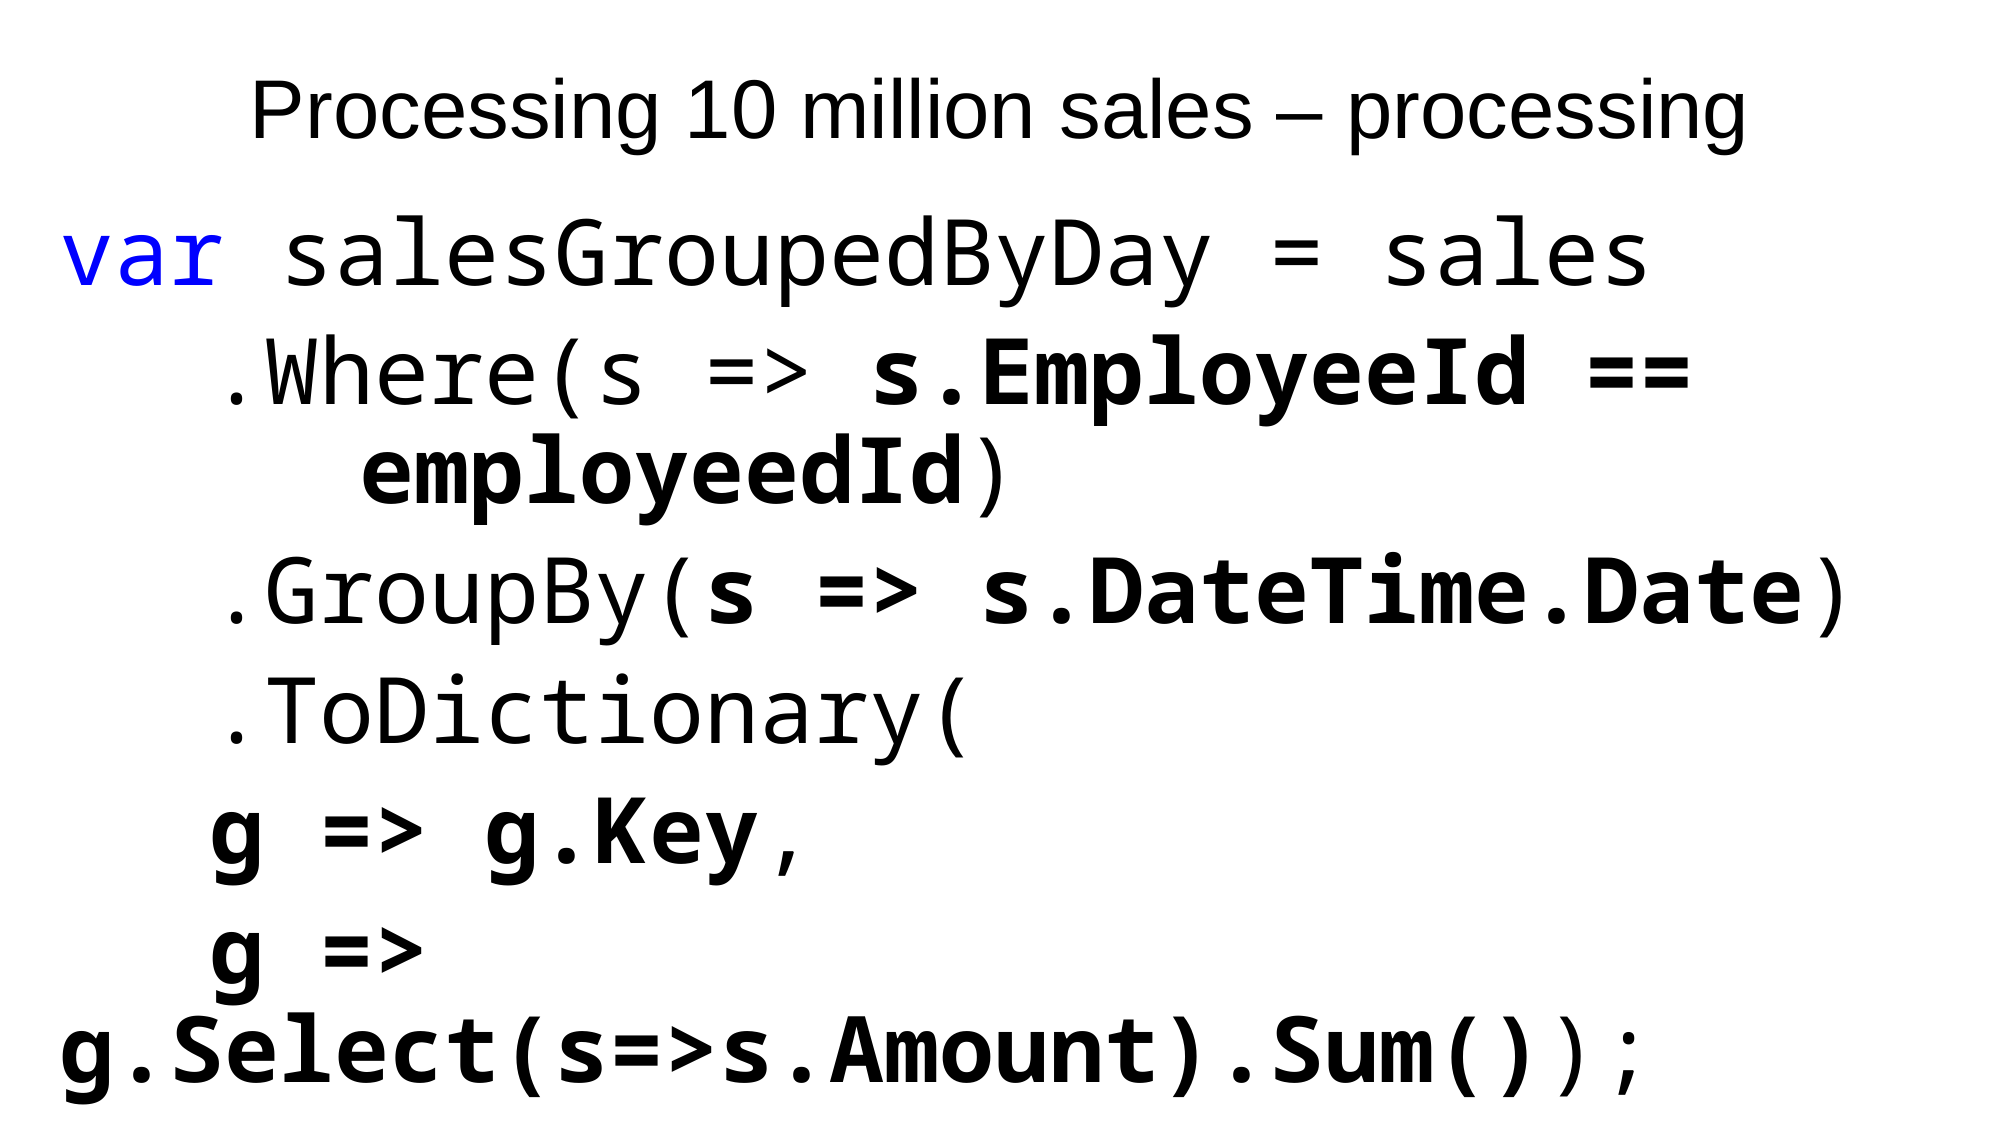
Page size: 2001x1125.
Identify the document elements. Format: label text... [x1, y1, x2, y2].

title Processing 10 million sales – processing [137, 40, 1863, 183]
list var salesGroupedByDay = sales .Where(s => s.EmployeeId == employeedId) .GroupBy(s => s.DateTime.Date) .ToDictionary( g => g.Key, g => g.Select(s=>s.Amount).Sum()); [44, 183, 1956, 1125]
